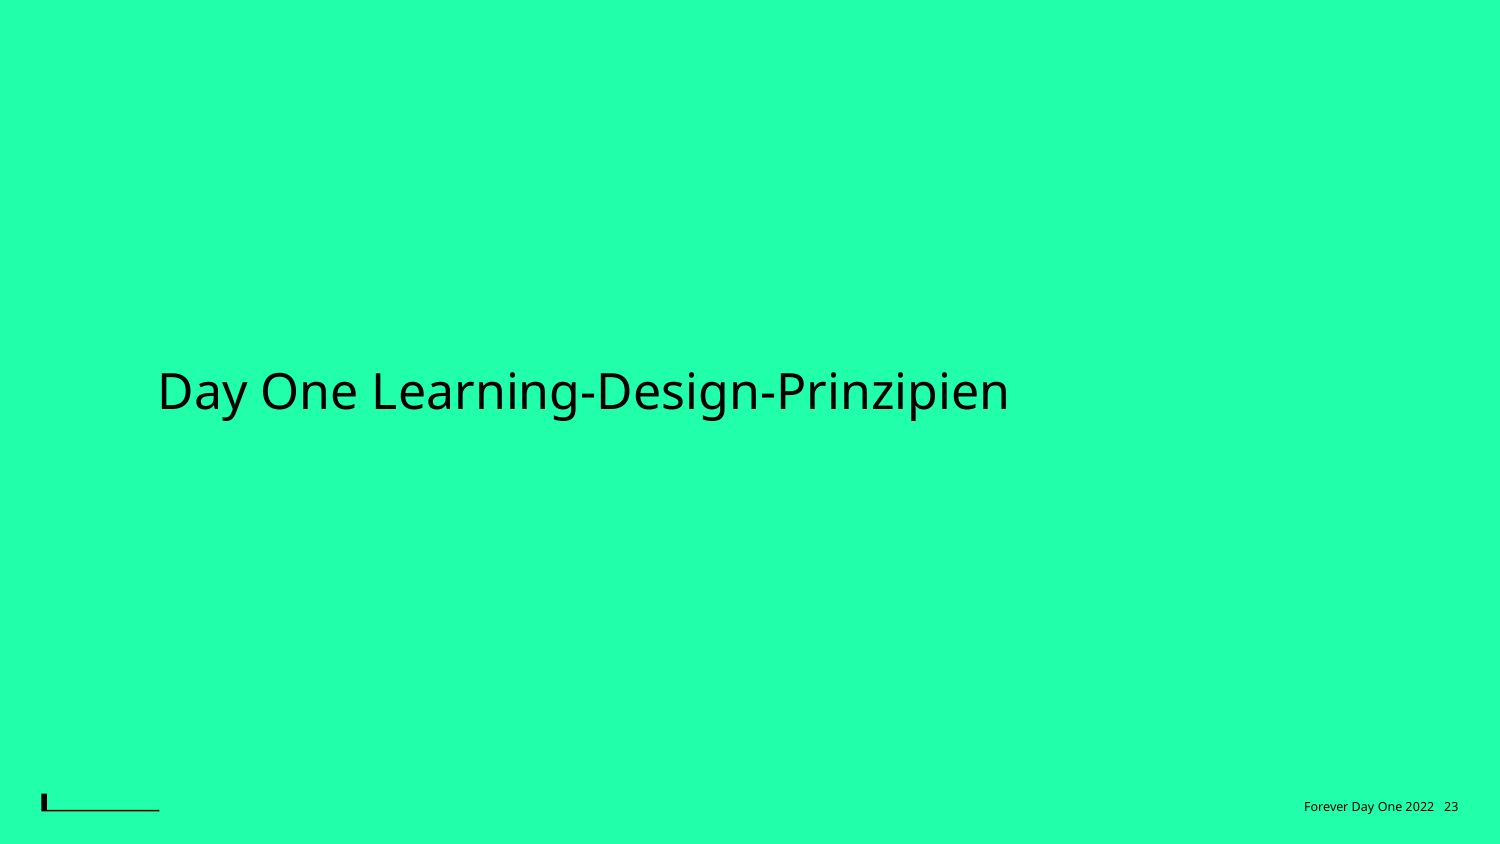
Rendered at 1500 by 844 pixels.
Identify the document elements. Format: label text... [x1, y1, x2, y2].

text_box Day One Learning-Design-Prinzipien [41, 31, 1341, 747]
text_box [41, 793, 160, 812]
slide_number Forever Day One 2022 23 [1170, 790, 1459, 825]
